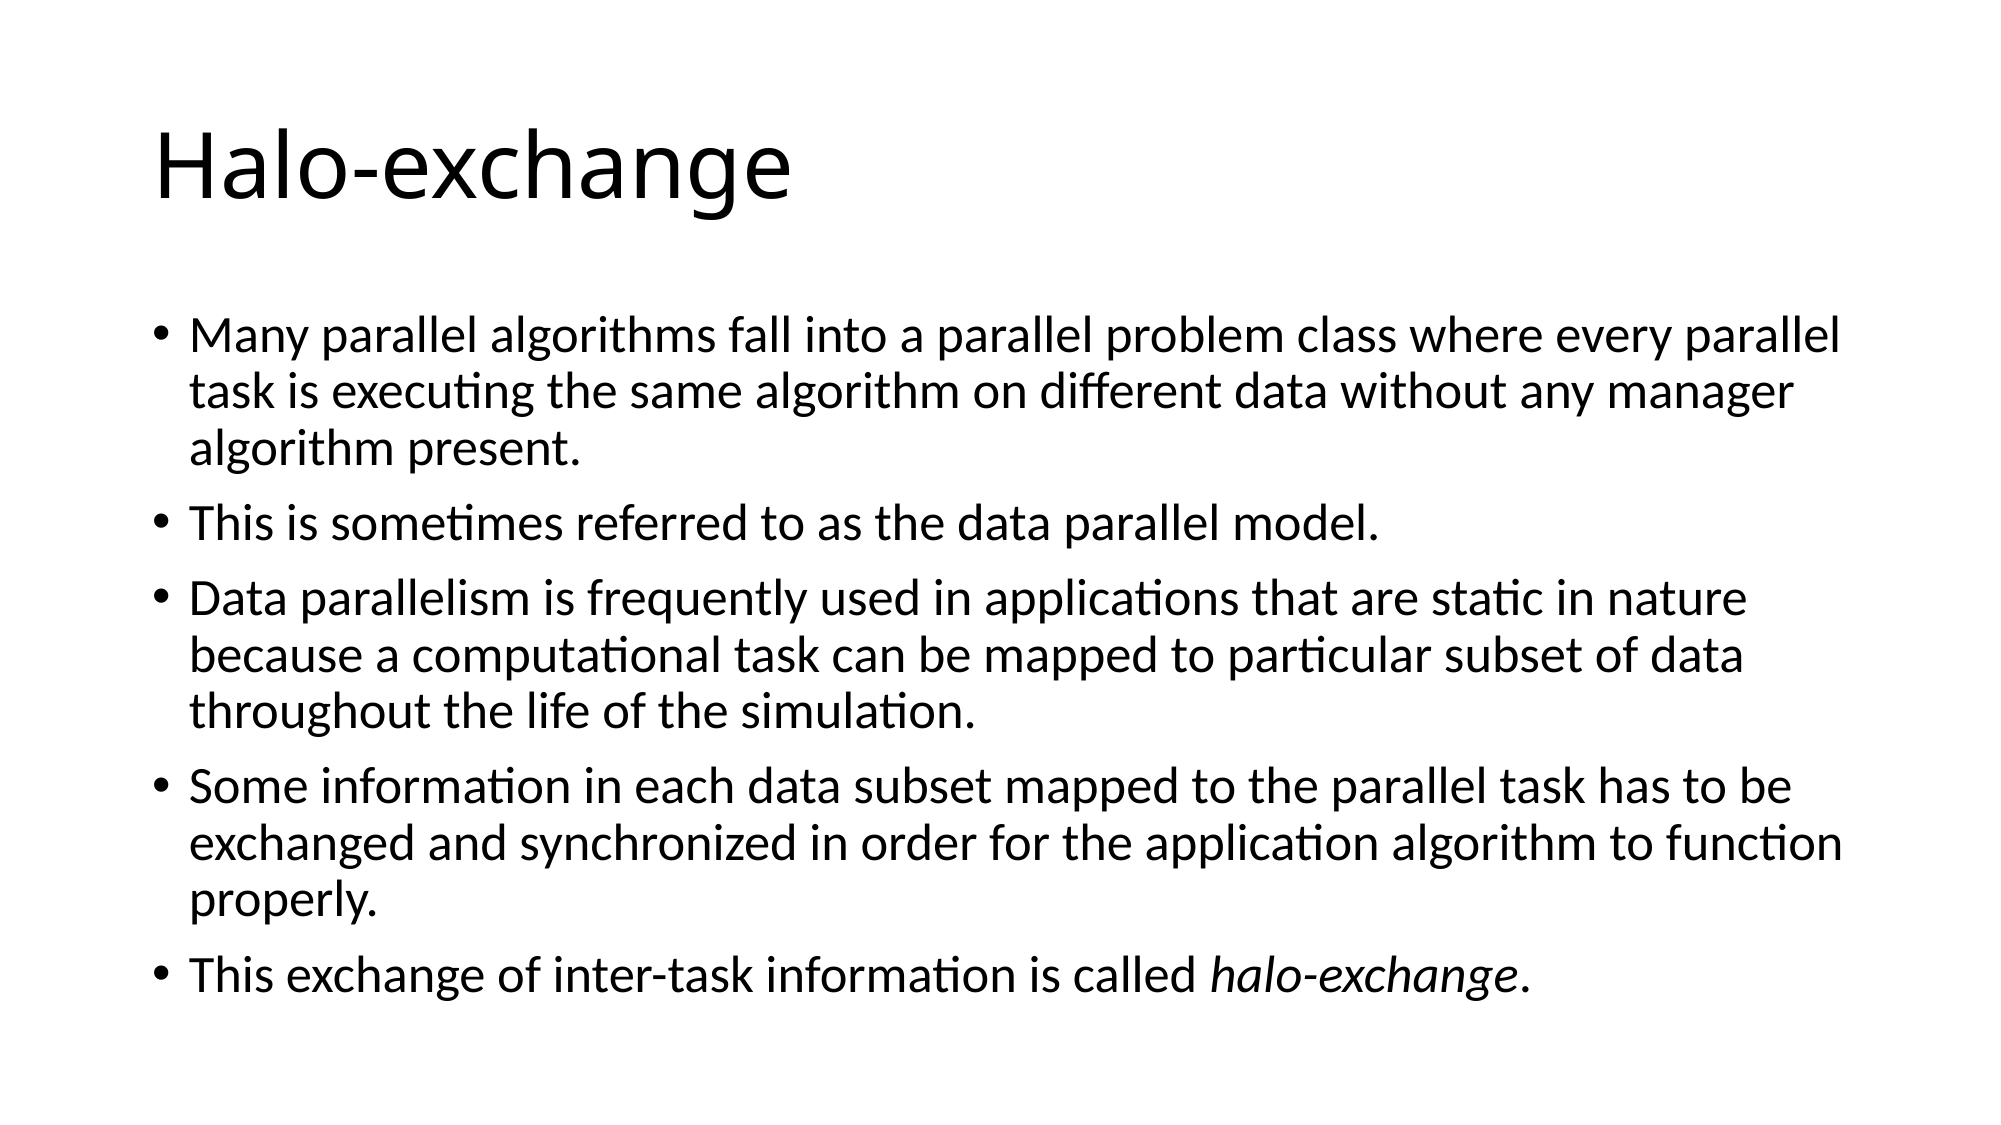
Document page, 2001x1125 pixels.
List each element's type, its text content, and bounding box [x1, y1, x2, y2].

title Halo-exchange [137, 59, 1863, 278]
list Many parallel algorithms fall into a parallel problem class where every parallel task is executing the same algorithm on different data without any manager algorithm present. This is sometimes referred to as the data parallel model. Data parallelism is frequently used in applications that are static in nature because a computational task can be mapped to particular subset of data throughout the life of the simulation. Some information in each data subset mapped to the parallel task has to be exchanged and synchronized in order for the application algorithm to function properly. This exchange of inter-task information is called halo-exchange. [137, 299, 1863, 1014]
